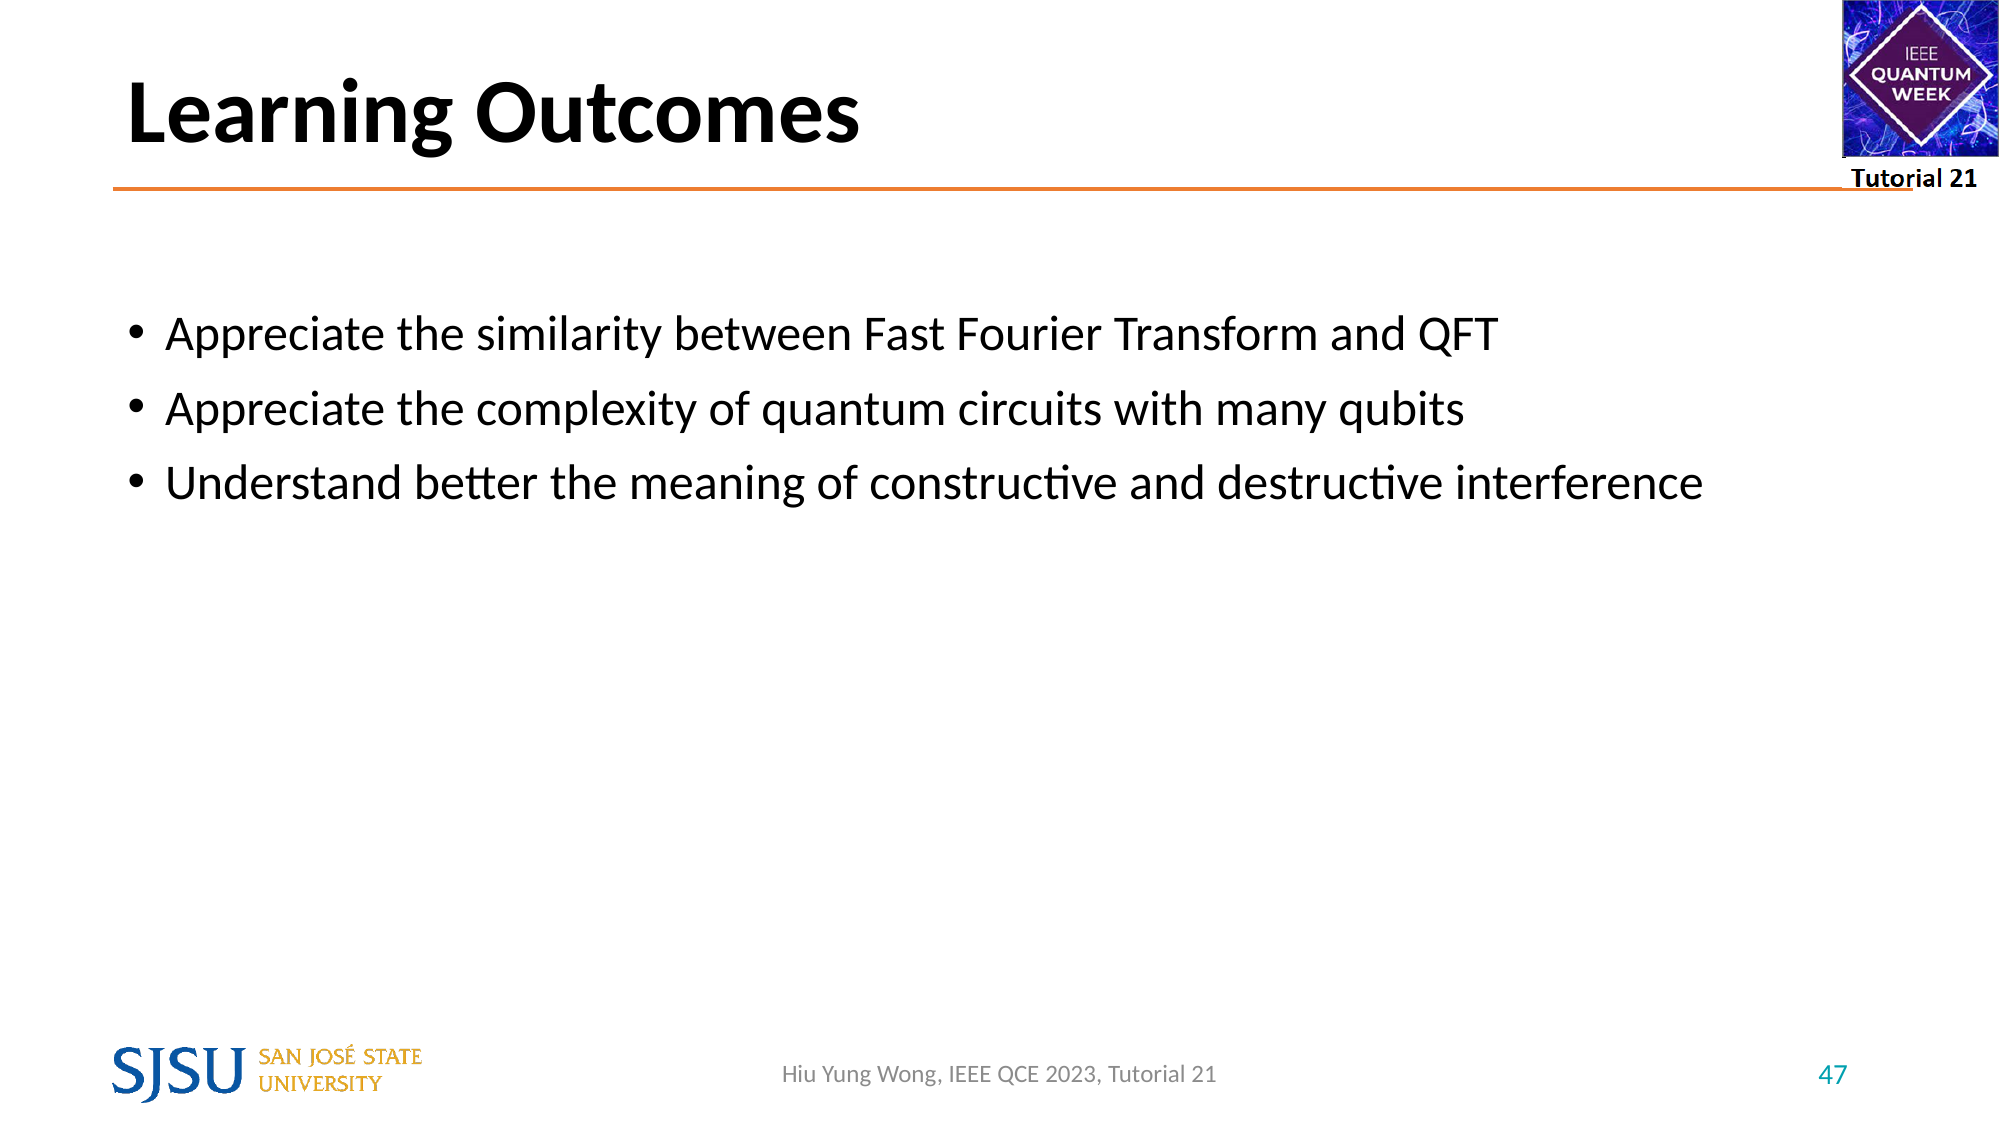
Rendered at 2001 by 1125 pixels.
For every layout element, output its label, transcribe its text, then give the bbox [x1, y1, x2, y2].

list Appreciate the similarity between Fast Fourier Transform and QFT Appreciate the complexity of quantum circuits with many qubits Understand better the meaning of constructive and destructive interference [112, 299, 1913, 1014]
picture [1842, 0, 2000, 188]
title Learning Outcomes [112, 37, 1913, 188]
picture [112, 1044, 422, 1103]
footer Hiu Yung Wong, IEEE QCE 2023, Tutorial 21 [662, 1042, 1338, 1103]
